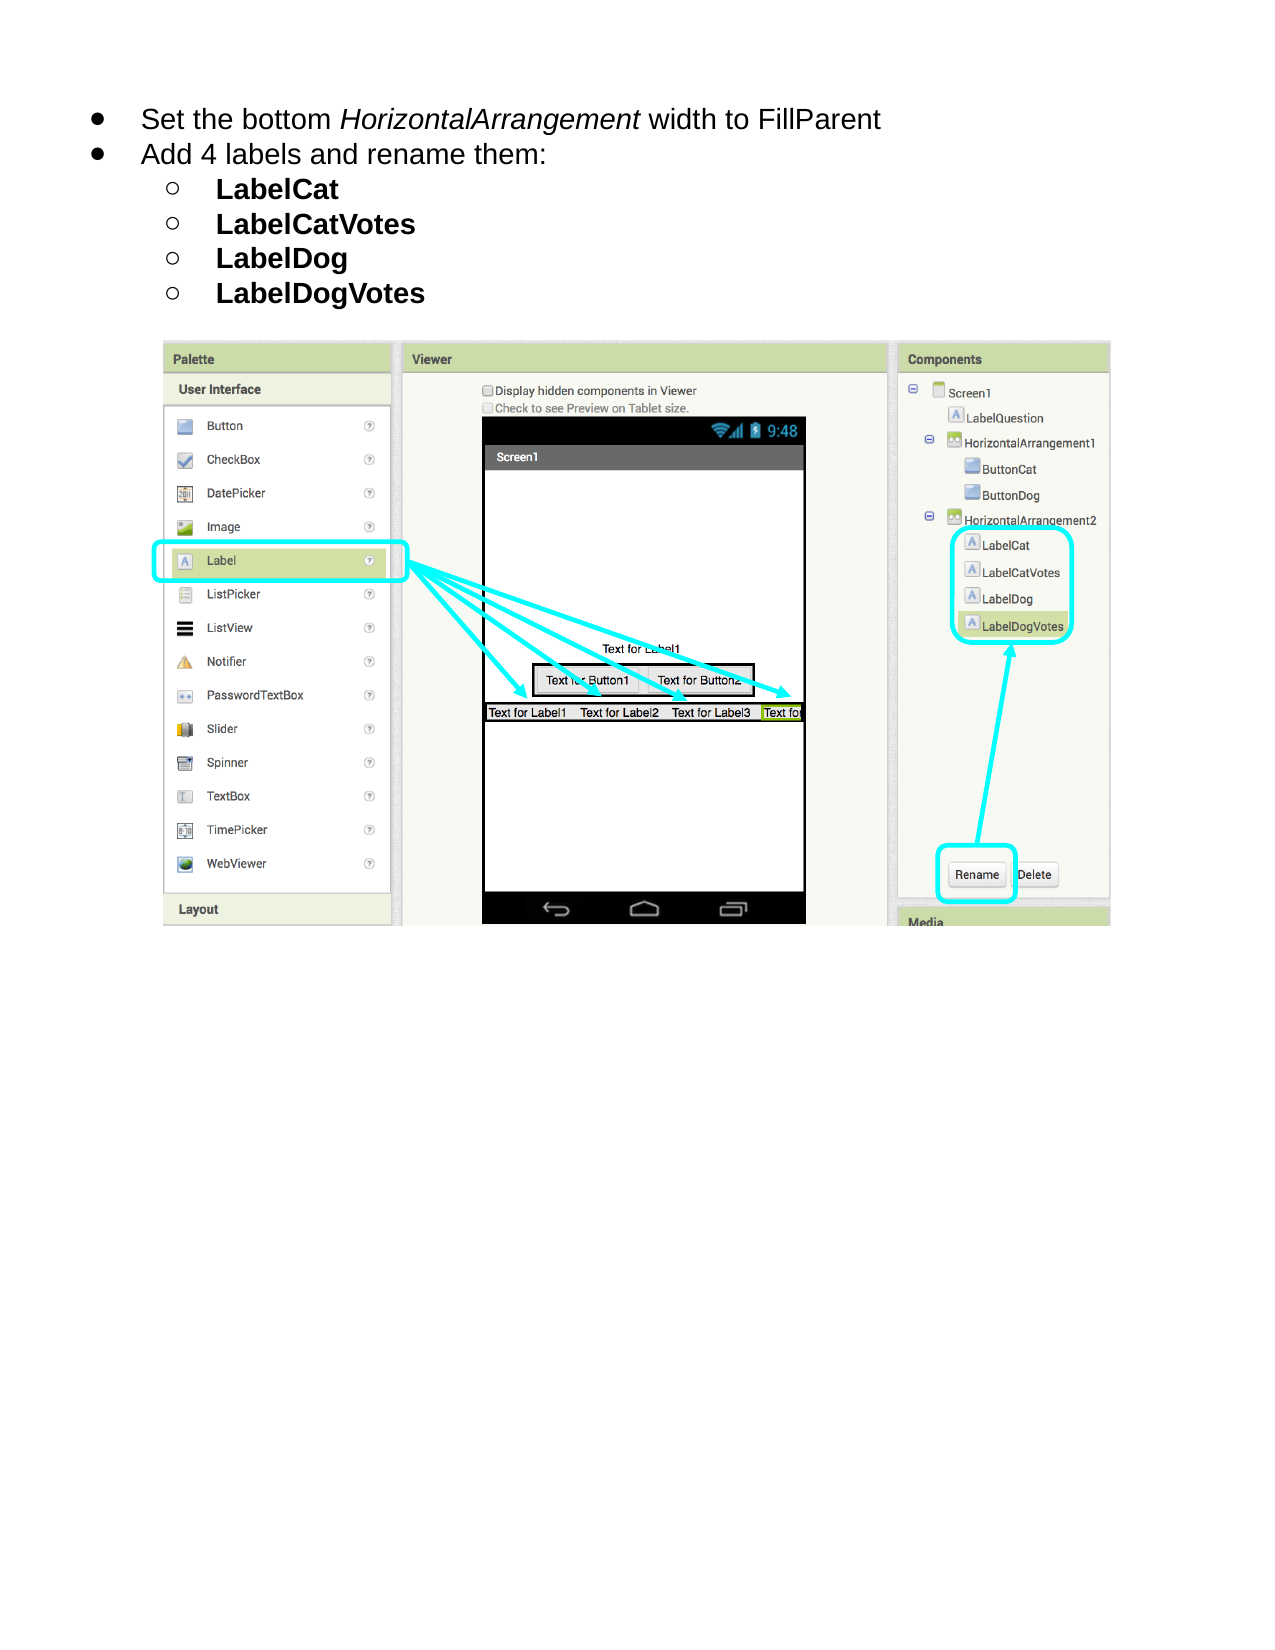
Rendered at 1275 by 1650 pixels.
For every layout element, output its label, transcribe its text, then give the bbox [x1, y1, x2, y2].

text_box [406, 560, 792, 697]
subtitle Set the bottom HorizontalArrangement width to FillParent Add 4 labels and rename them: LabelCat LabelCatVotes LabelDog LabelDogVotes [50, 85, 1225, 297]
text_box [153, 542, 158, 580]
picture [163, 340, 1112, 926]
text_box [976, 642, 1013, 846]
